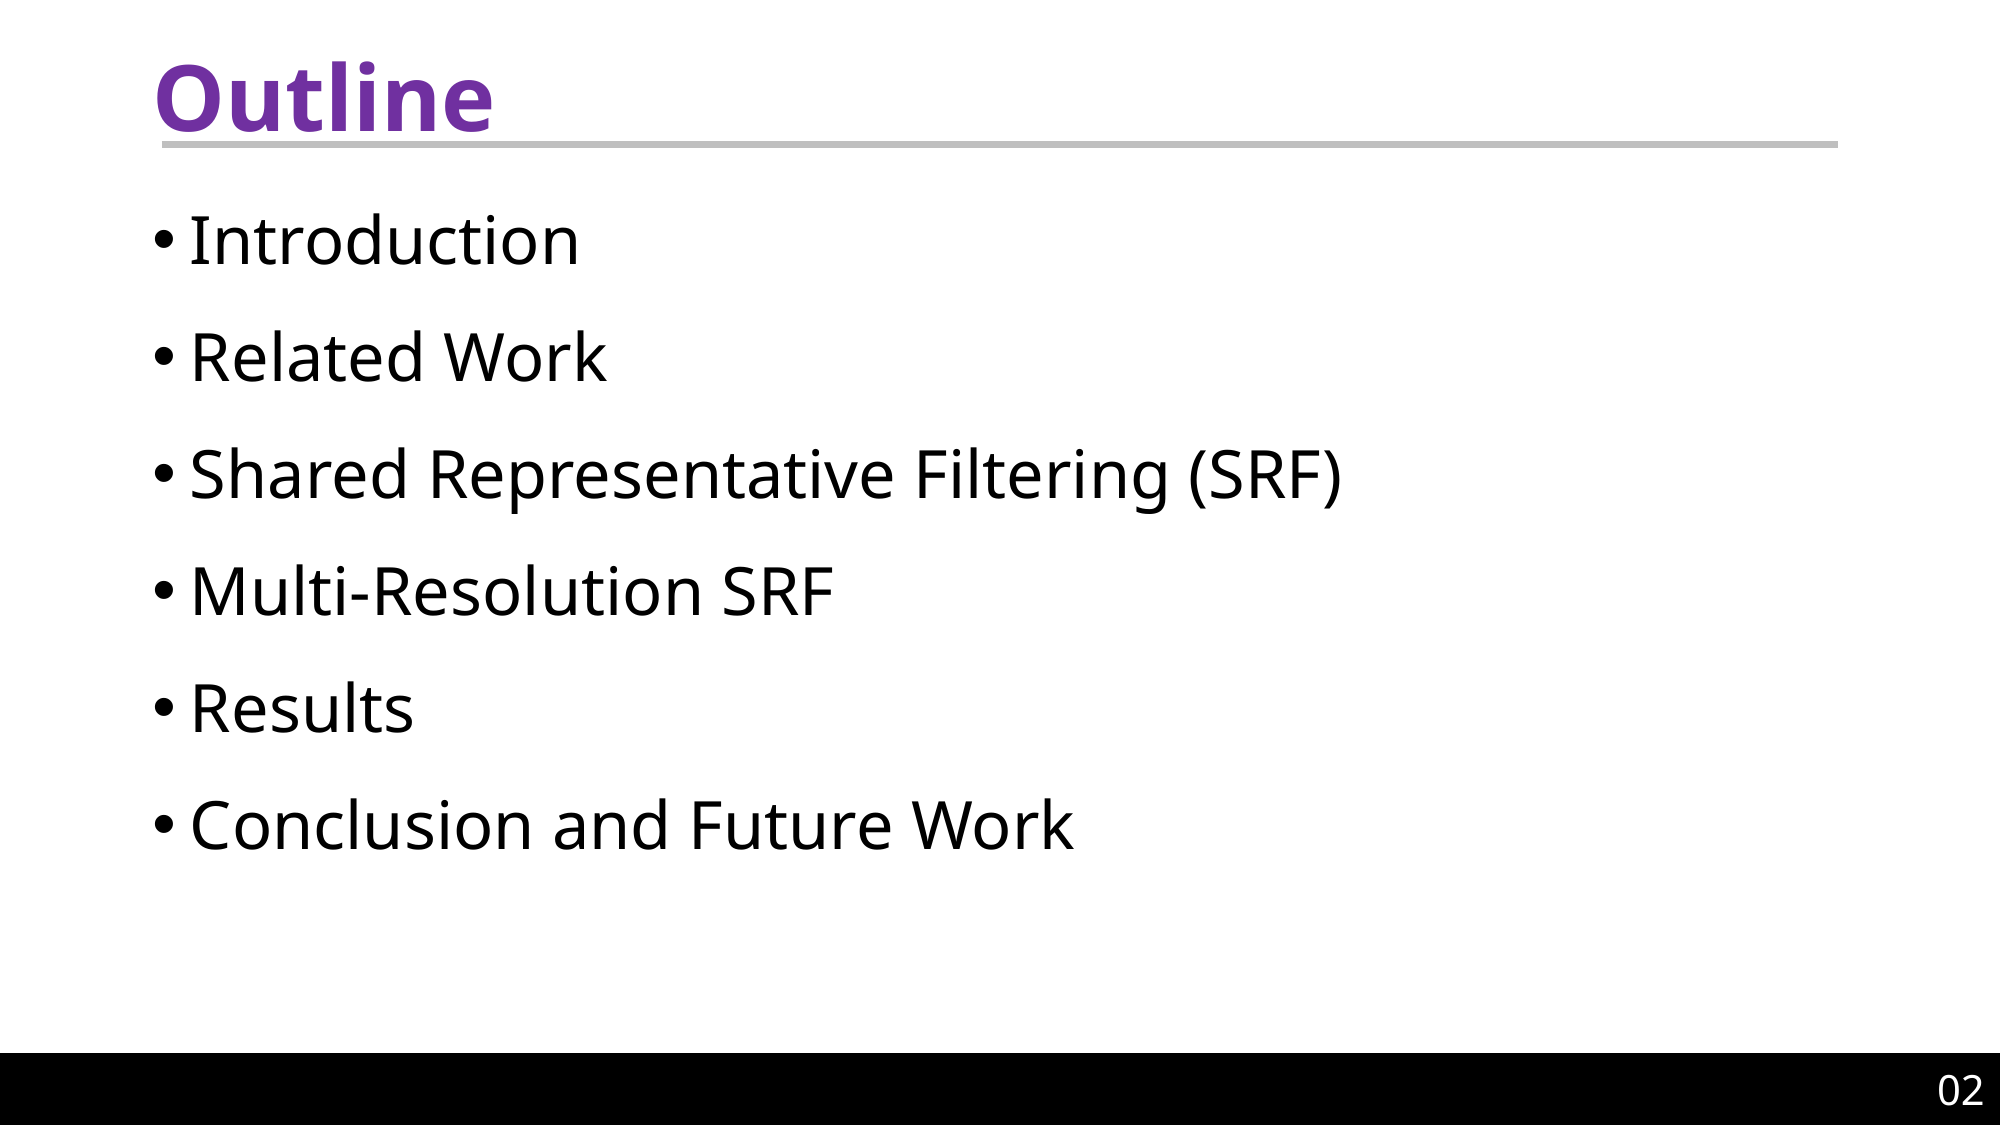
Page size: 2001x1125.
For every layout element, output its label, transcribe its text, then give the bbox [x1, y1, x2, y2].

list Introduction Related Work Shared Representative Filtering (SRF) Multi-Resolution SRF Results Conclusion and Future Work [137, 174, 1863, 980]
text_box 02 [1922, 1056, 2000, 1122]
text_box [0, 1053, 2000, 1125]
title Outline [137, 36, 1863, 167]
